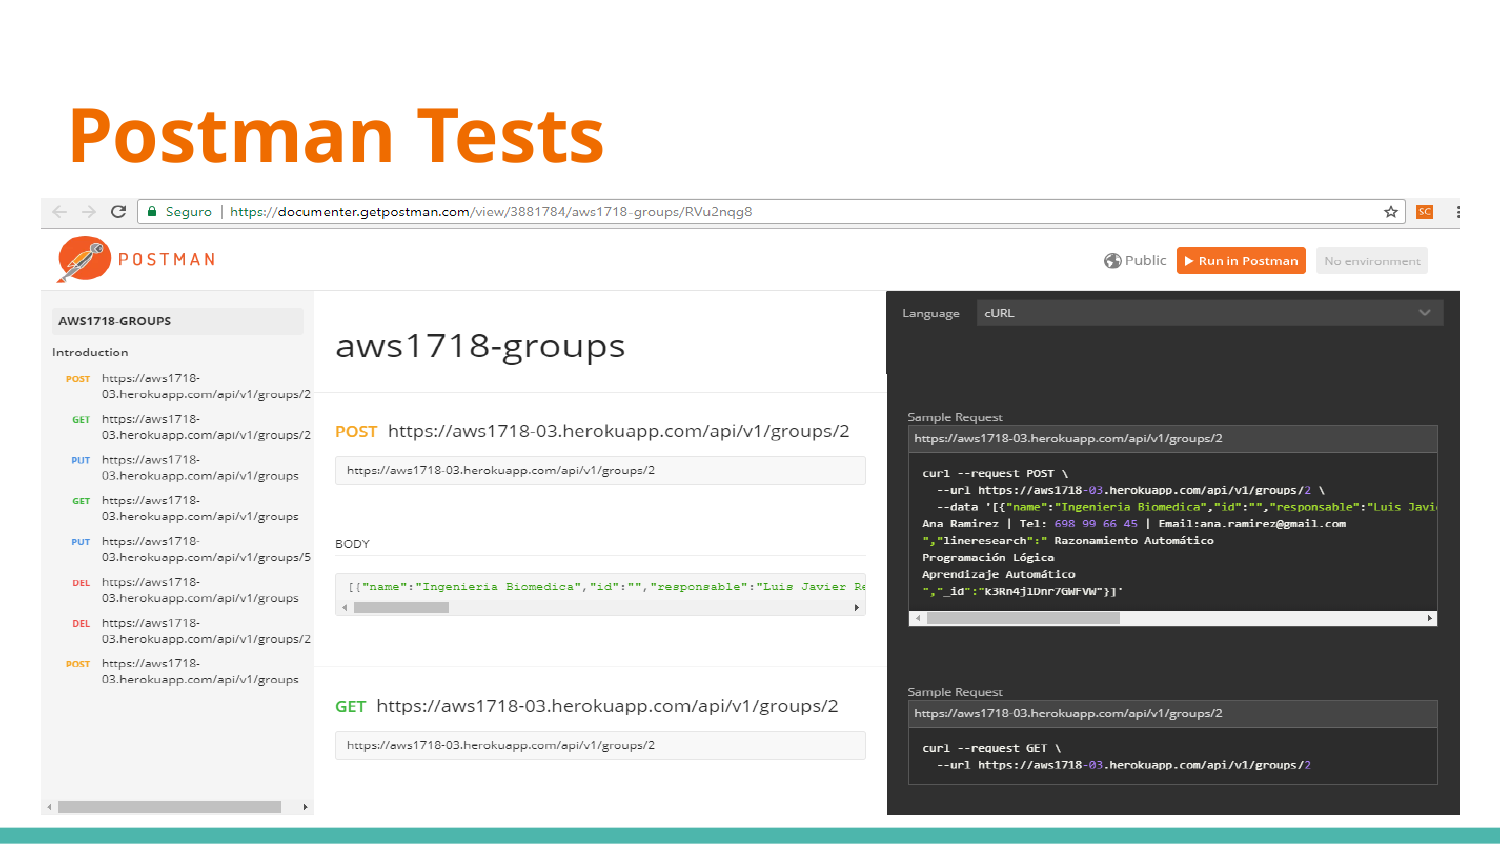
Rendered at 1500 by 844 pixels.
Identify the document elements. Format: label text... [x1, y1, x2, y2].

title Postman Tests [51, 72, 1449, 189]
picture [40, 198, 1460, 816]
